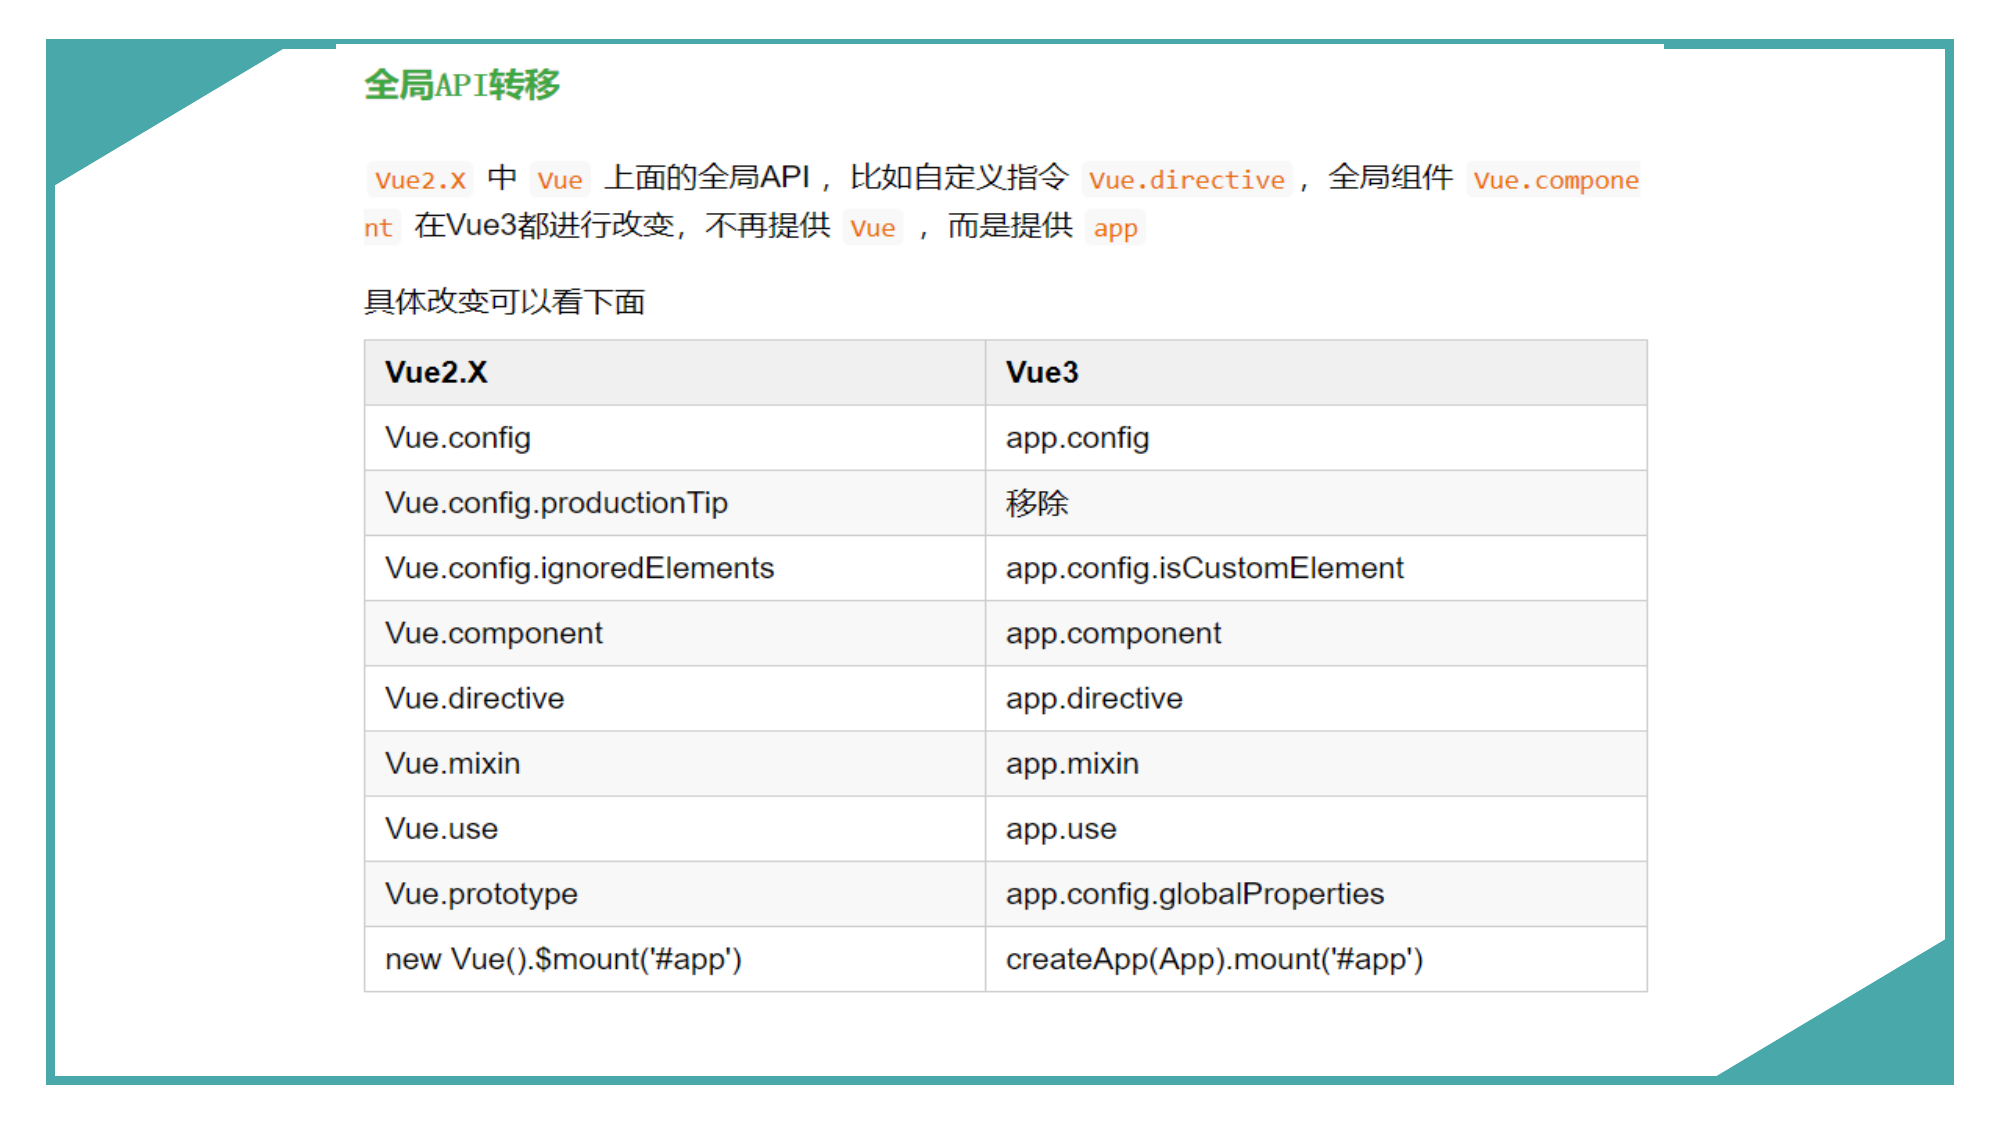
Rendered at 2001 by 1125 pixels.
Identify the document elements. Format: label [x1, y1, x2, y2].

text_box [1705, 935, 1951, 1082]
text_box [50, 43, 1950, 1082]
picture [336, 44, 1664, 1065]
text_box [49, 43, 295, 190]
